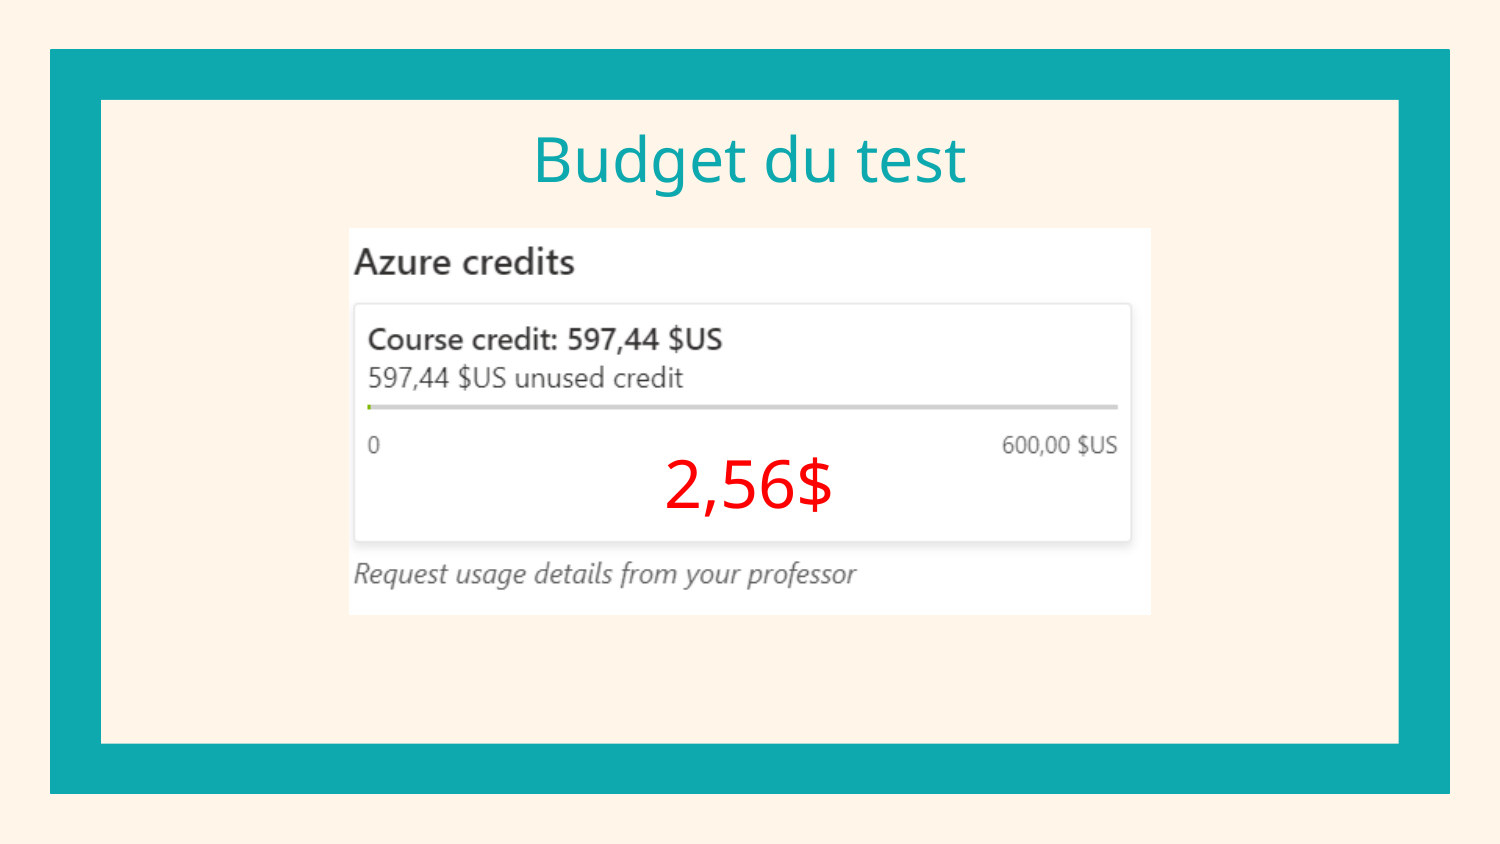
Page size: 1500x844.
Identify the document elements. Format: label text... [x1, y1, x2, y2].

picture [348, 228, 1151, 616]
title Budget du test [180, 105, 1320, 190]
